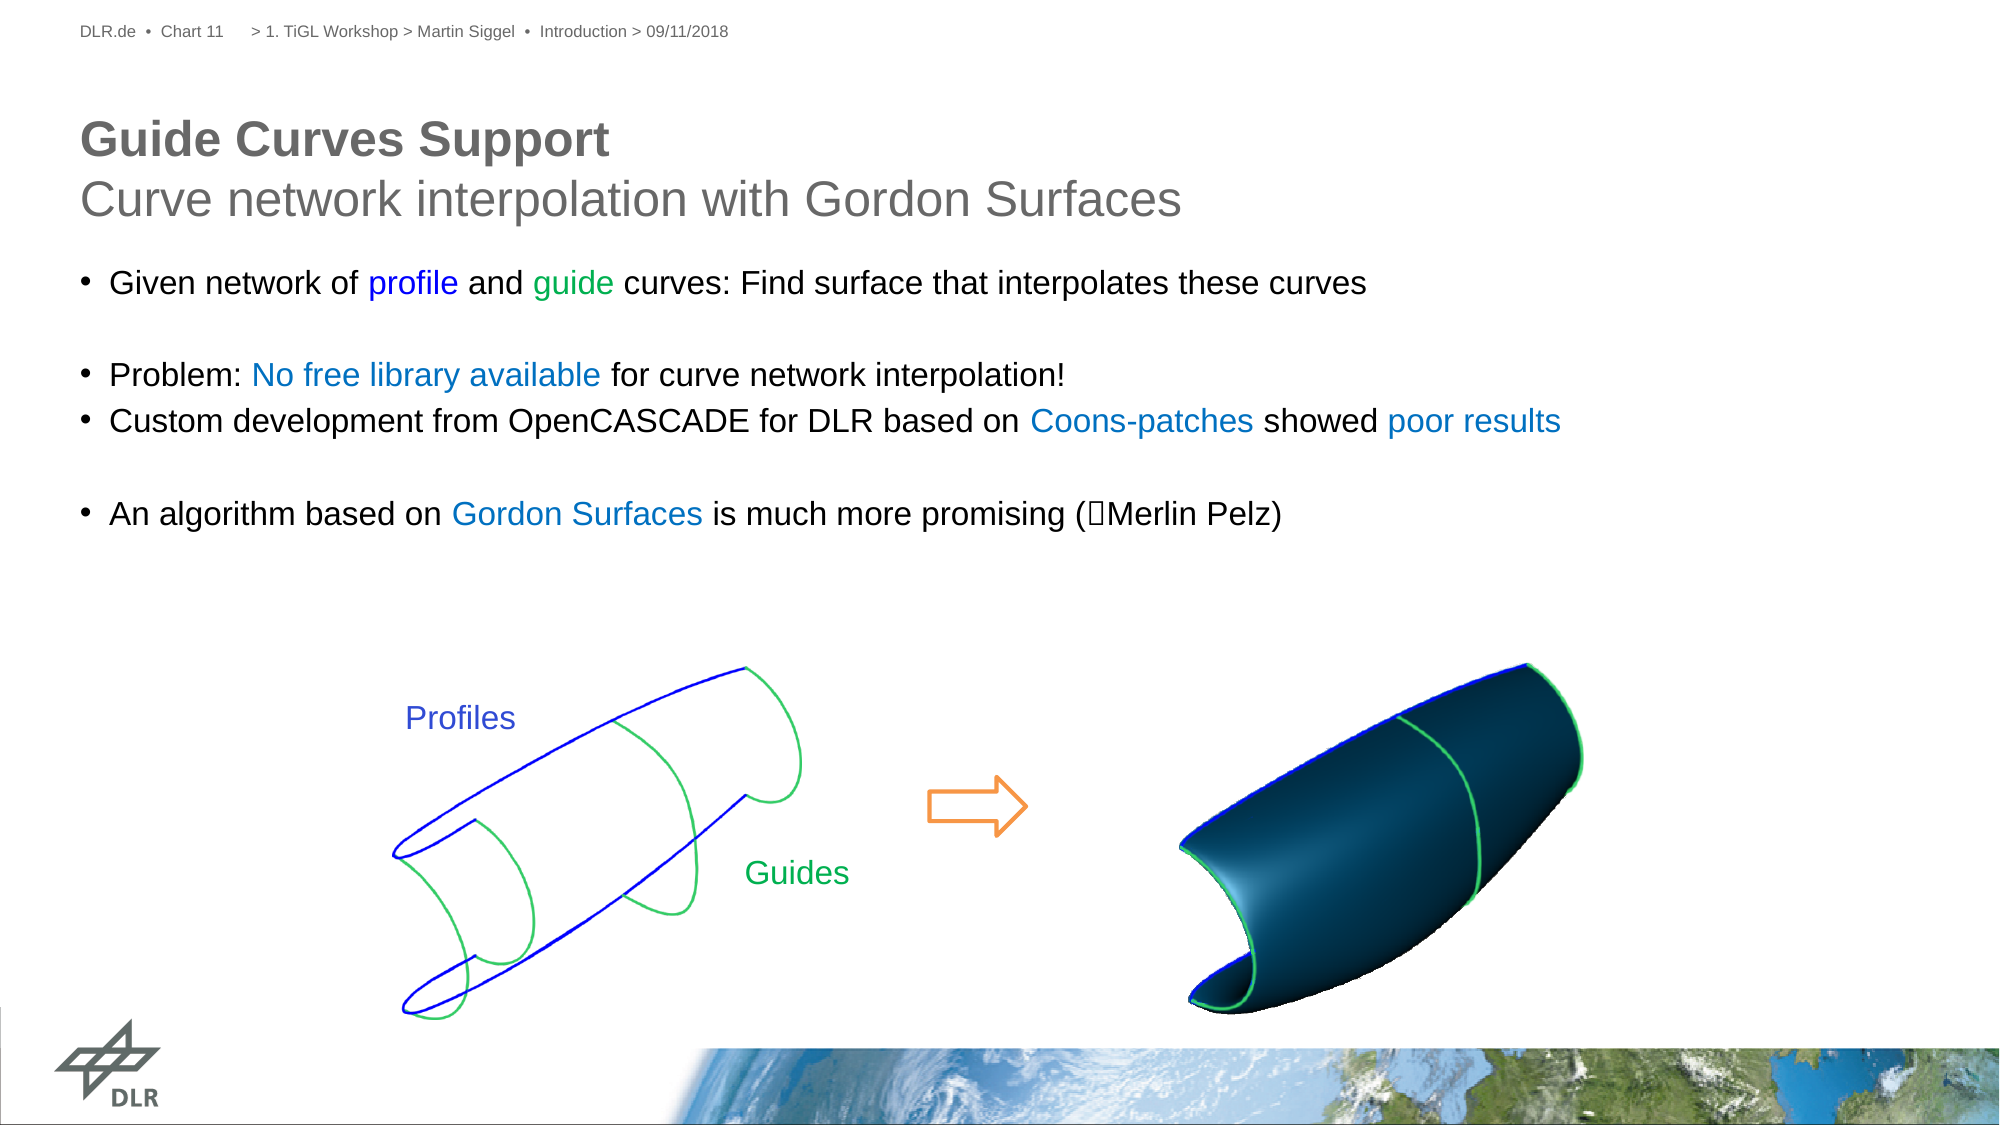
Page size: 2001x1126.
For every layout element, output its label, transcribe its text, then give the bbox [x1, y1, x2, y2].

footer > 1. TiGL Workshop > Martin Siggel • Introduction > 09/11/2018 [251, 20, 1921, 45]
list Given network of profile and guide curves: Find surface that interpolates these curves Problem: No free library available for curve network interpolation! Custom development from OpenCASCADE for DLR based on Coons-patches showed poor results An algorithm based on Gordon Surfaces is much more promising (Merlin Pelz) [79, 261, 1683, 973]
picture [0, 1007, 2000, 1125]
title Guide Curves Support Curve network interpolation with Gordon Surfaces [79, 106, 1921, 228]
slide_number DLR.de • Chart 11 [79, 20, 251, 45]
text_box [368, 666, 901, 1020]
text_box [929, 656, 1595, 1019]
